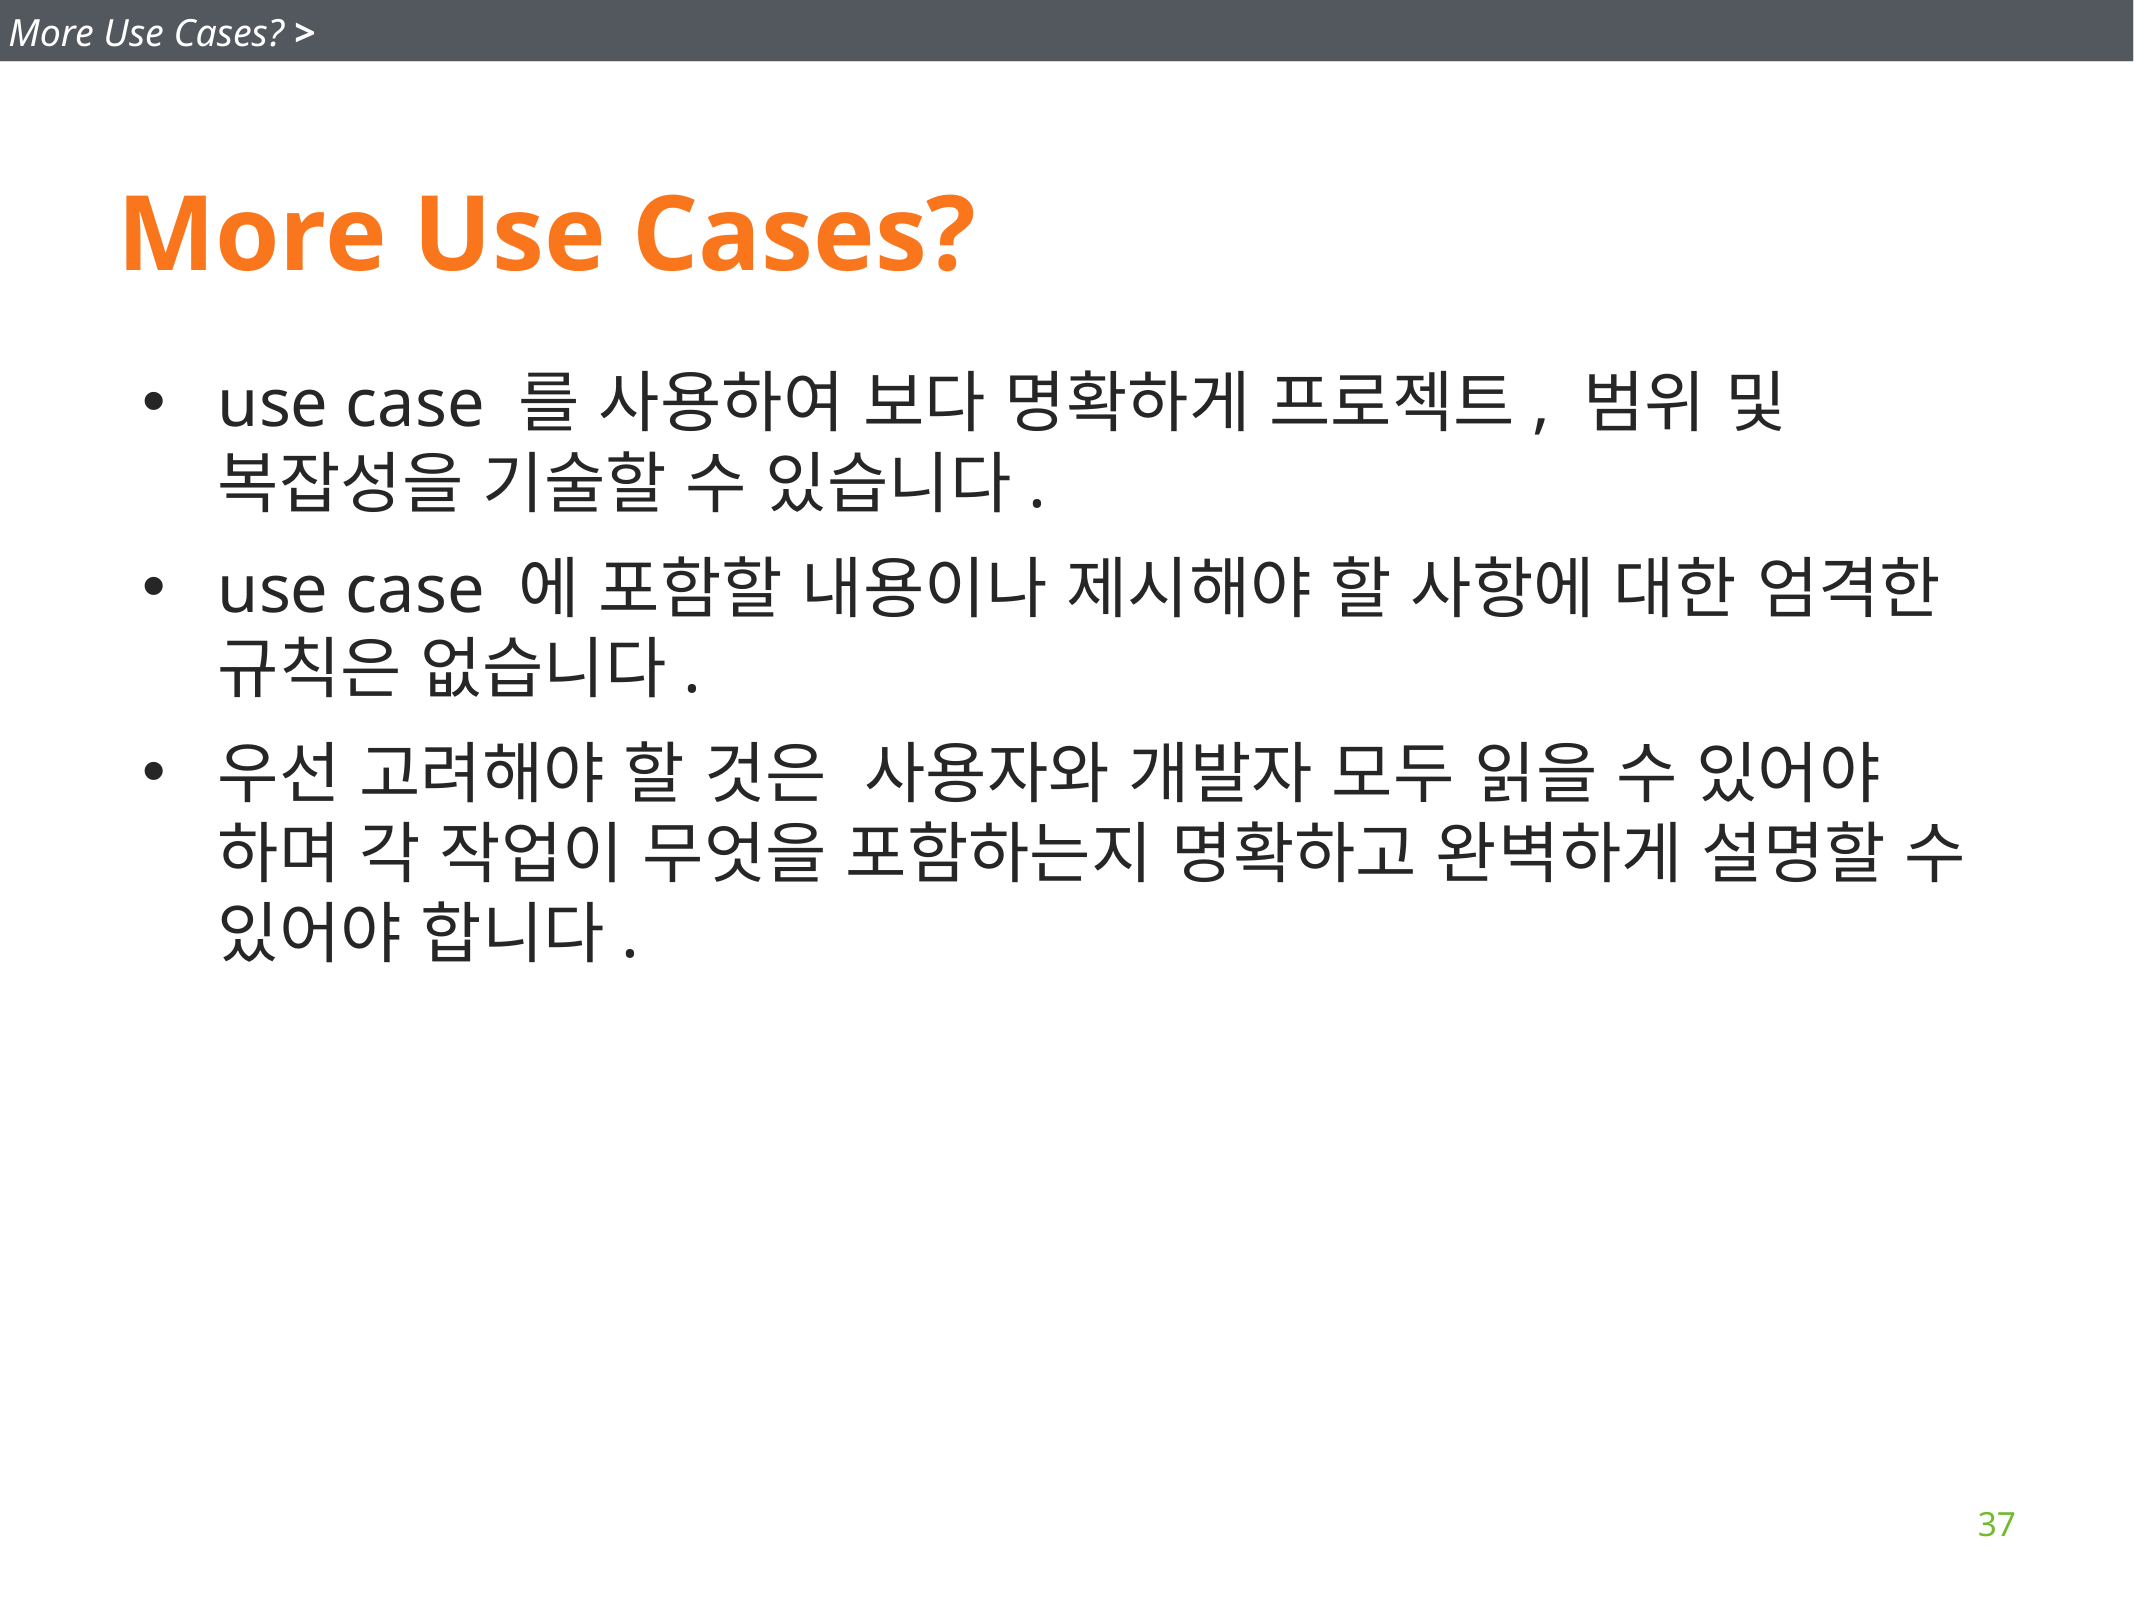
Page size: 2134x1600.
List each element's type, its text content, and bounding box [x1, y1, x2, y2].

slide_number 37 [1918, 1493, 2028, 1558]
text_box More Use Cases? > [0, 0, 711, 62]
list use case 를 사용하여 보다 명확하게 프로젝트, 범위 및 복잡성을 기술할 수 있습니다. use case 에 포함할 내용이나 제시해야 할 사항에 대한 엄격한 규칙은 없습니다. 우선 고려해야 할 것은 사용자와 개발자 모두 읽을 수 있어야 하며 각 작업이 무엇을 포함하는지 명확하고 완벽하게 설명할 수 있어야 합니다. [131, 329, 2000, 1003]
title More Use Cases? [106, 130, 2028, 327]
